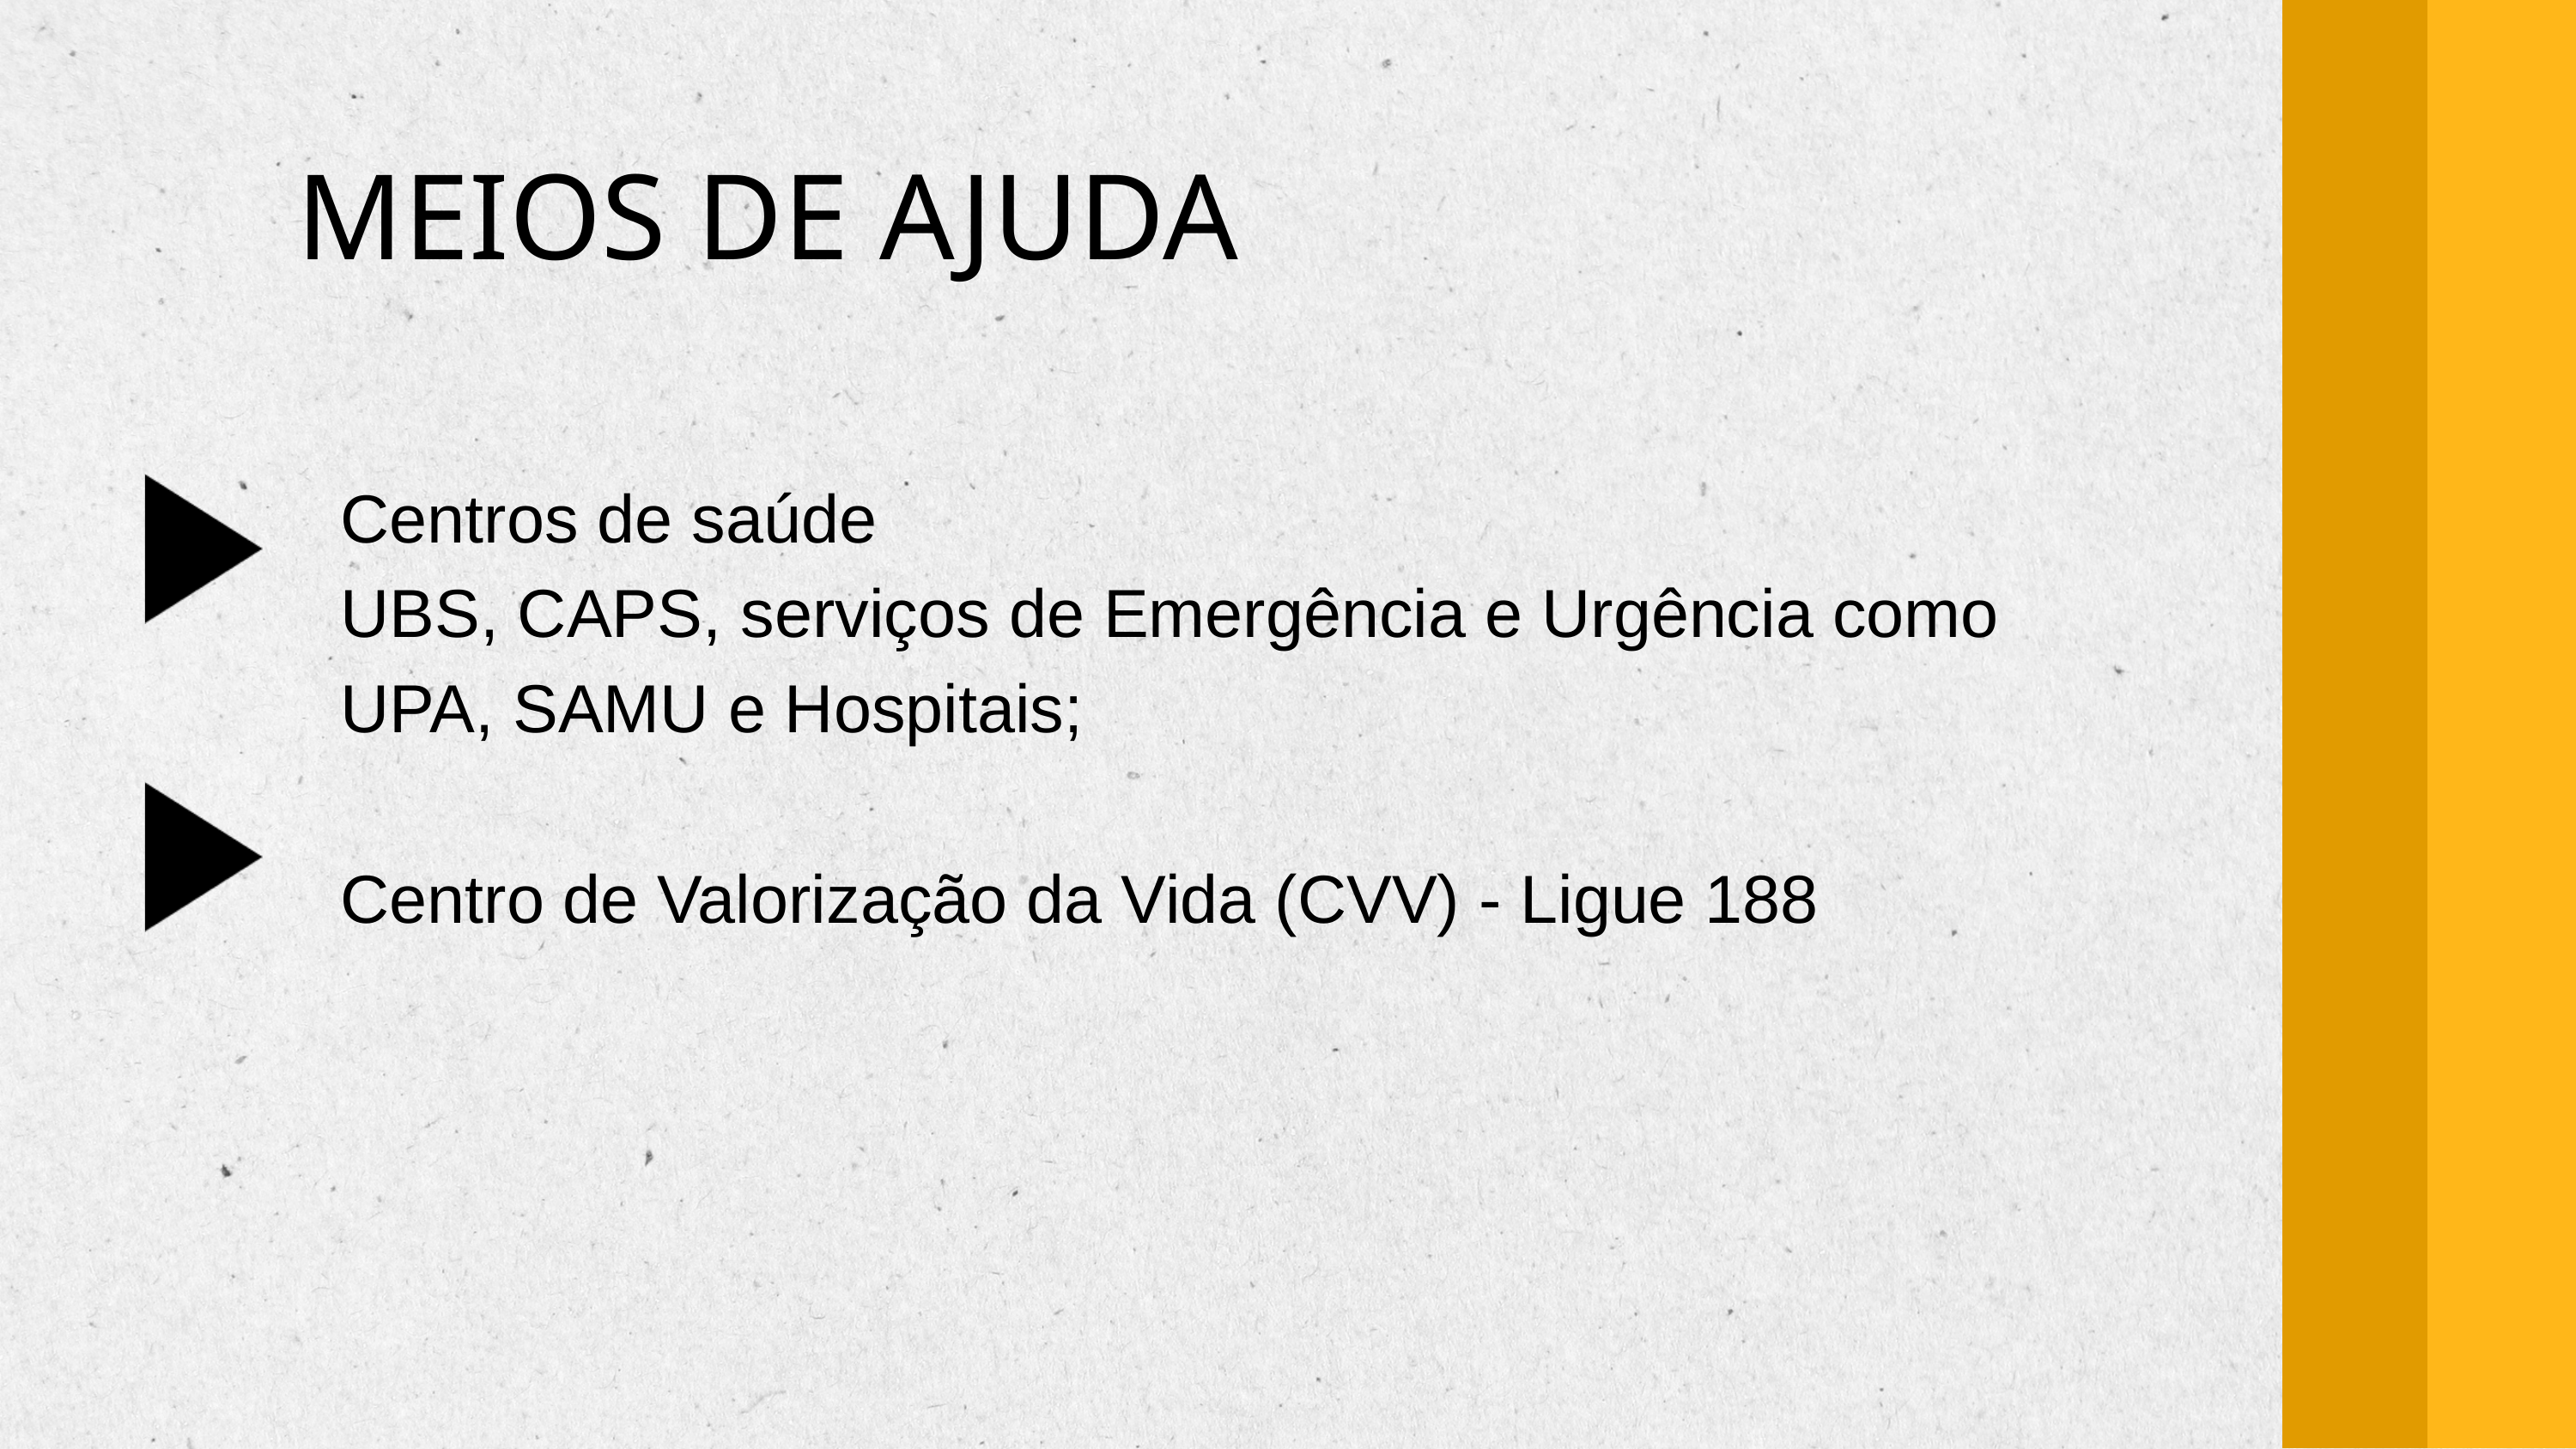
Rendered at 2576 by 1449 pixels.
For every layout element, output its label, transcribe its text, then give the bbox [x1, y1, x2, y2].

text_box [2281, 0, 2426, 1449]
text_box [144, 474, 263, 625]
text_box MEIOS DE AJUDA [296, 118, 2128, 284]
text_box [144, 782, 263, 932]
text_box [0, 0, 2281, 1449]
text_box Centros de saúde UBS, CAPS, serviços de Emergência e Urgência como UPA, SAMU e Hospitais; Centro de Valorização da Vida (CVV) - Ligue 188 [340, 461, 2128, 1033]
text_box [2427, 0, 2576, 1449]
